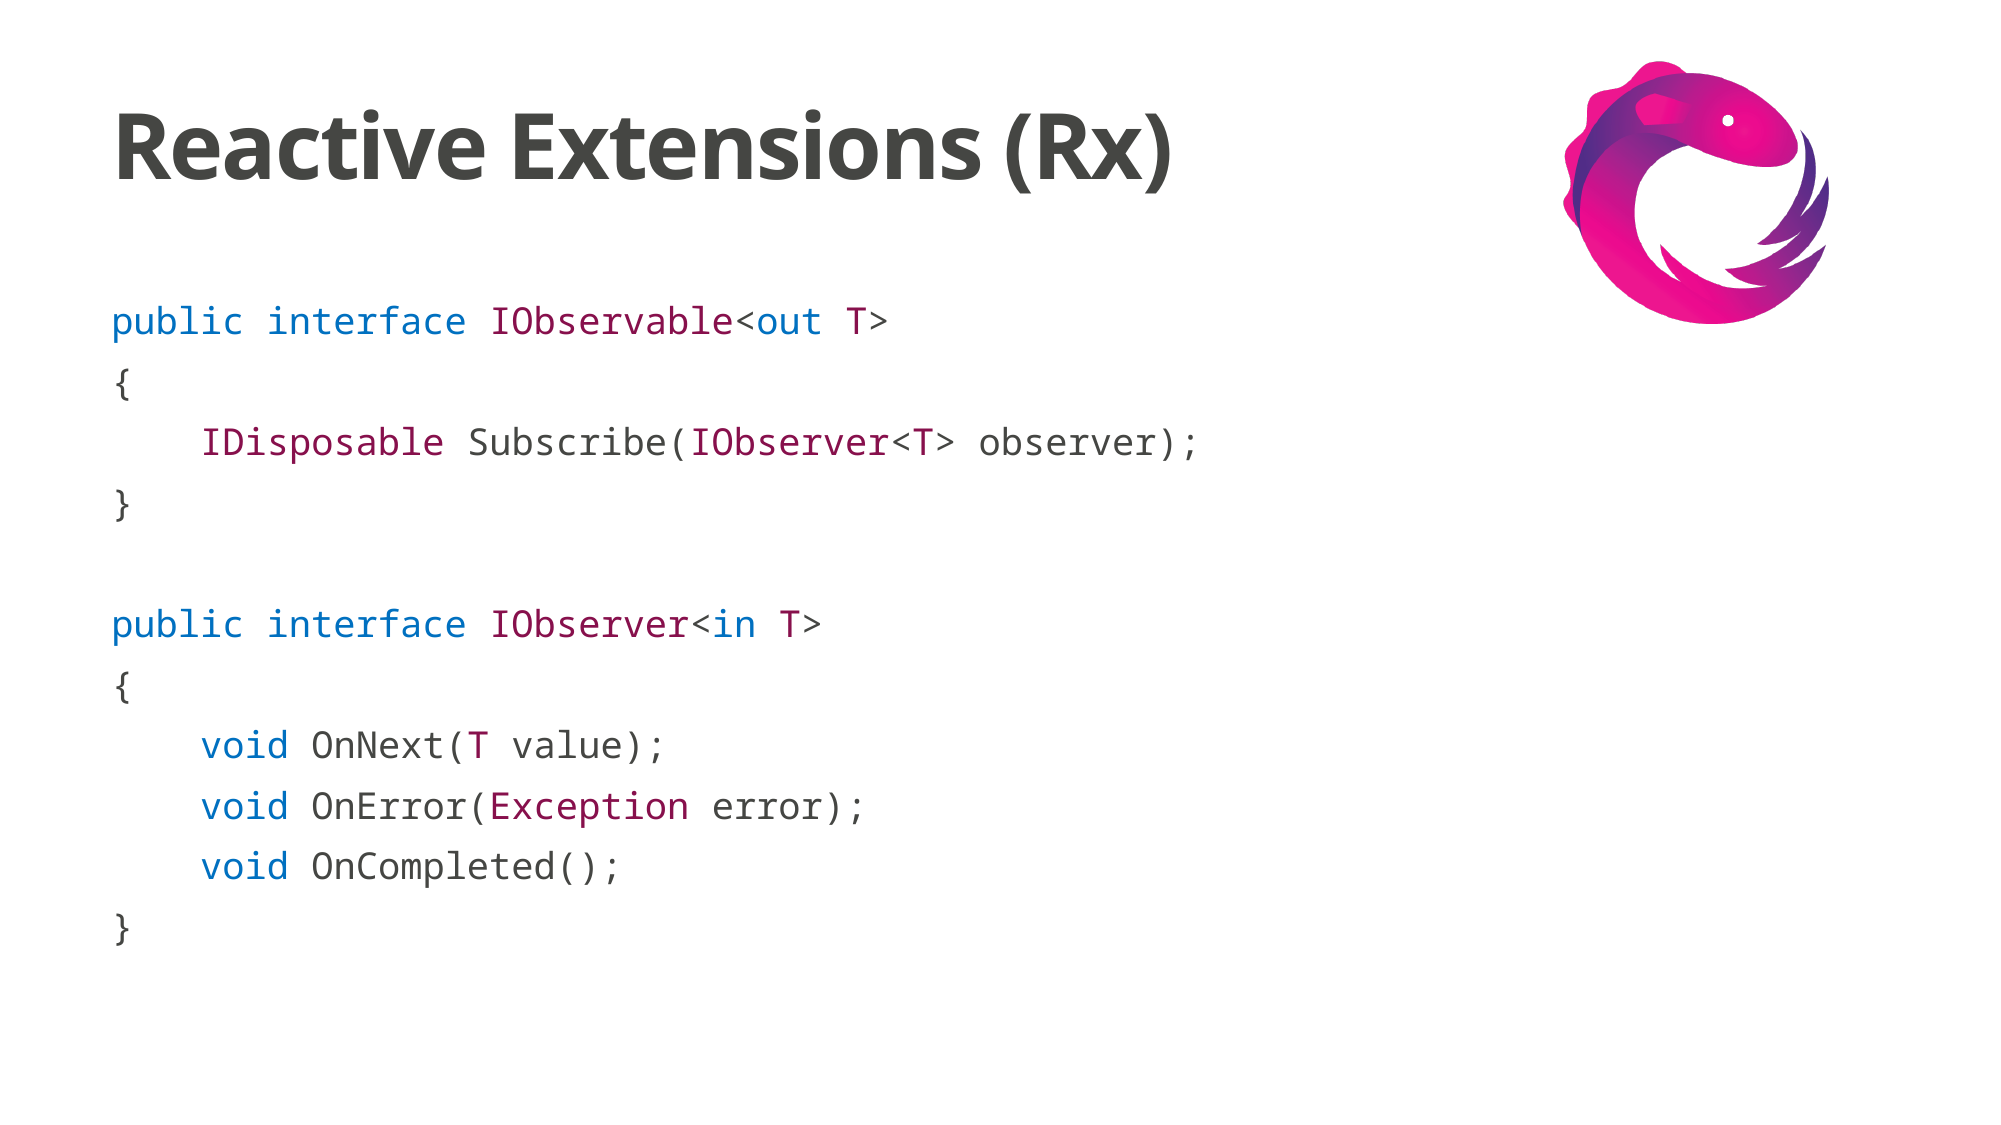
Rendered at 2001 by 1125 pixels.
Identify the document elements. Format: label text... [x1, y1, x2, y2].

picture [1562, 58, 1830, 327]
title Reactive Extensions (Rx) [96, 59, 1328, 241]
list public interface IObservable<out T> { IDisposable Subscribe(IObserver<T> observer); } public interface IObserver<in T> { void OnNext(T value); void OnError(Exception error); void OnCompleted(); } [96, 295, 1911, 959]
